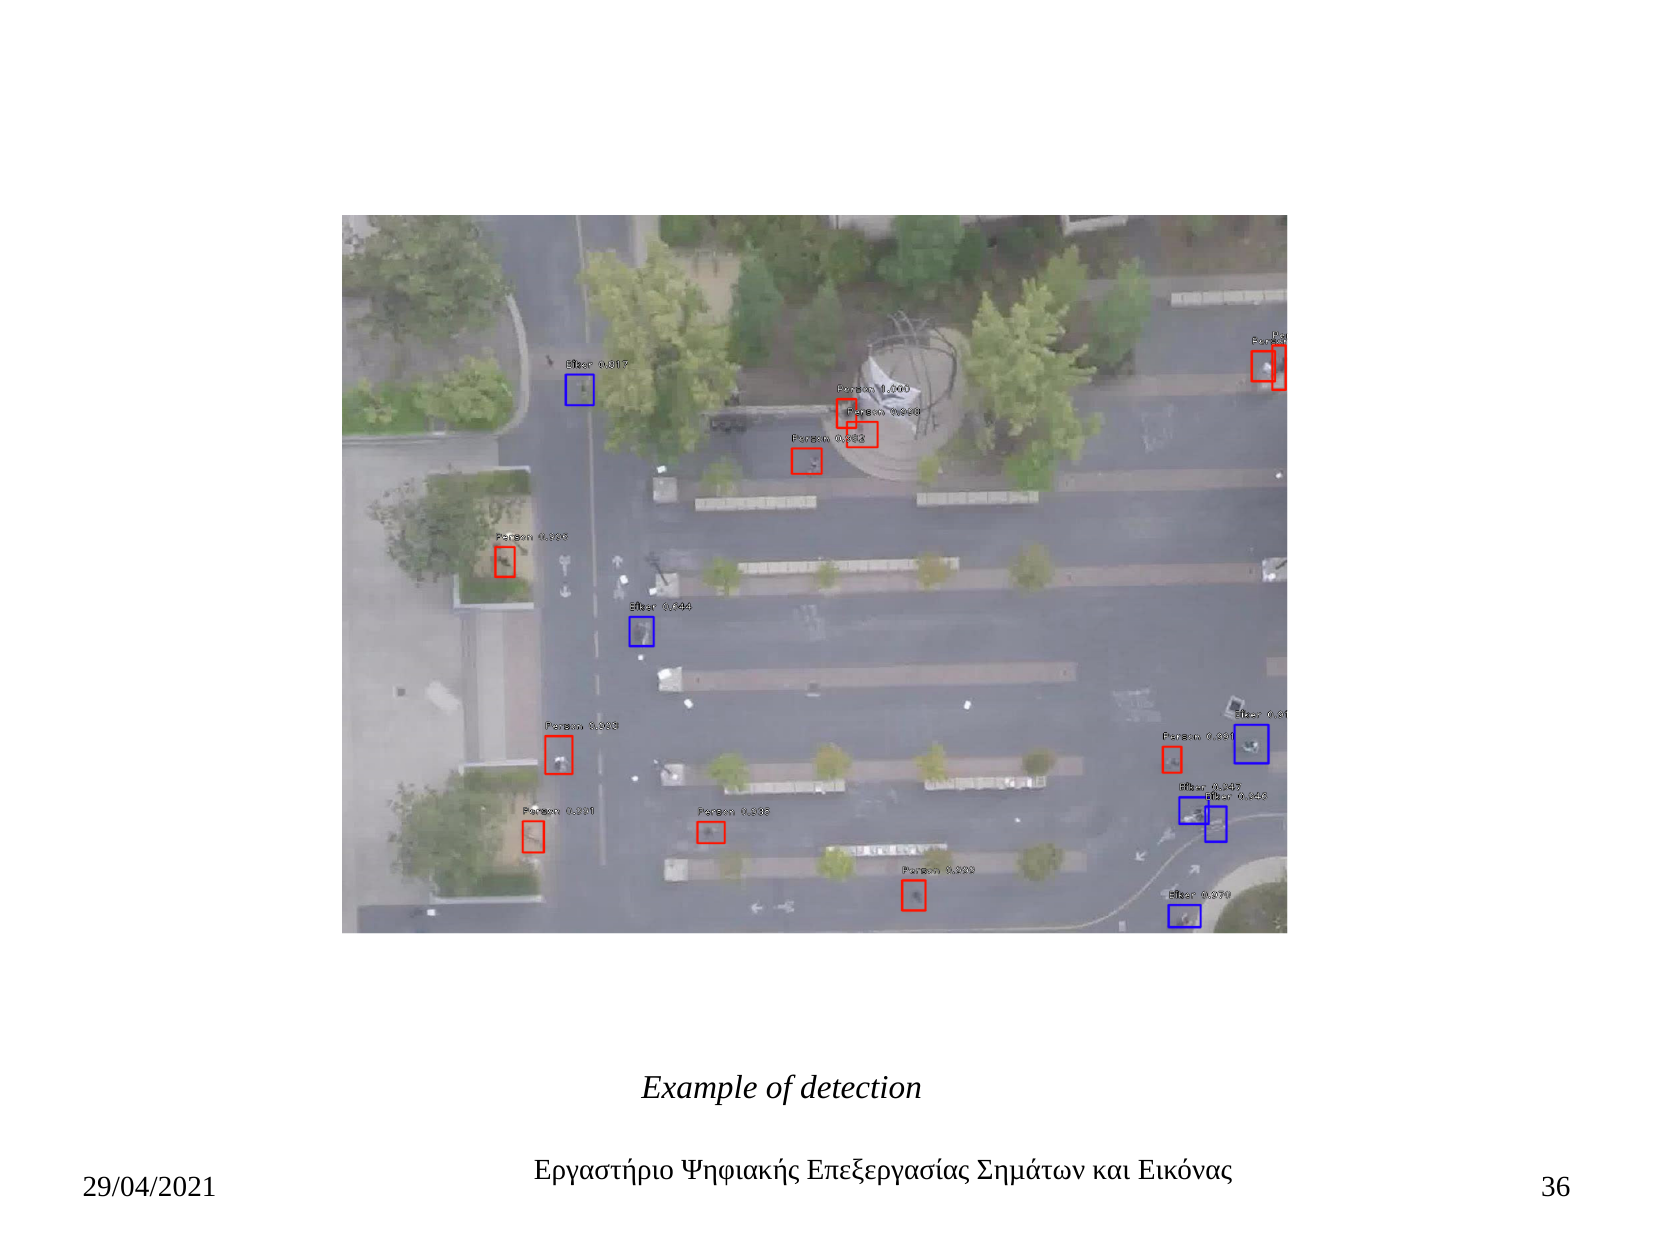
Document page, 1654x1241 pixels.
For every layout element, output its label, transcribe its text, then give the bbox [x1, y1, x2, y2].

slide_number 36 [1185, 1170, 1571, 1215]
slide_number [82, 1170, 468, 1215]
footer Εργαστήριο Ψηφιακής Επεξεργασίας Σηµάτων και Εικόνας [489, 1153, 1277, 1215]
text_box Example of detection [626, 1057, 1002, 1113]
picture [334, 207, 1295, 941]
